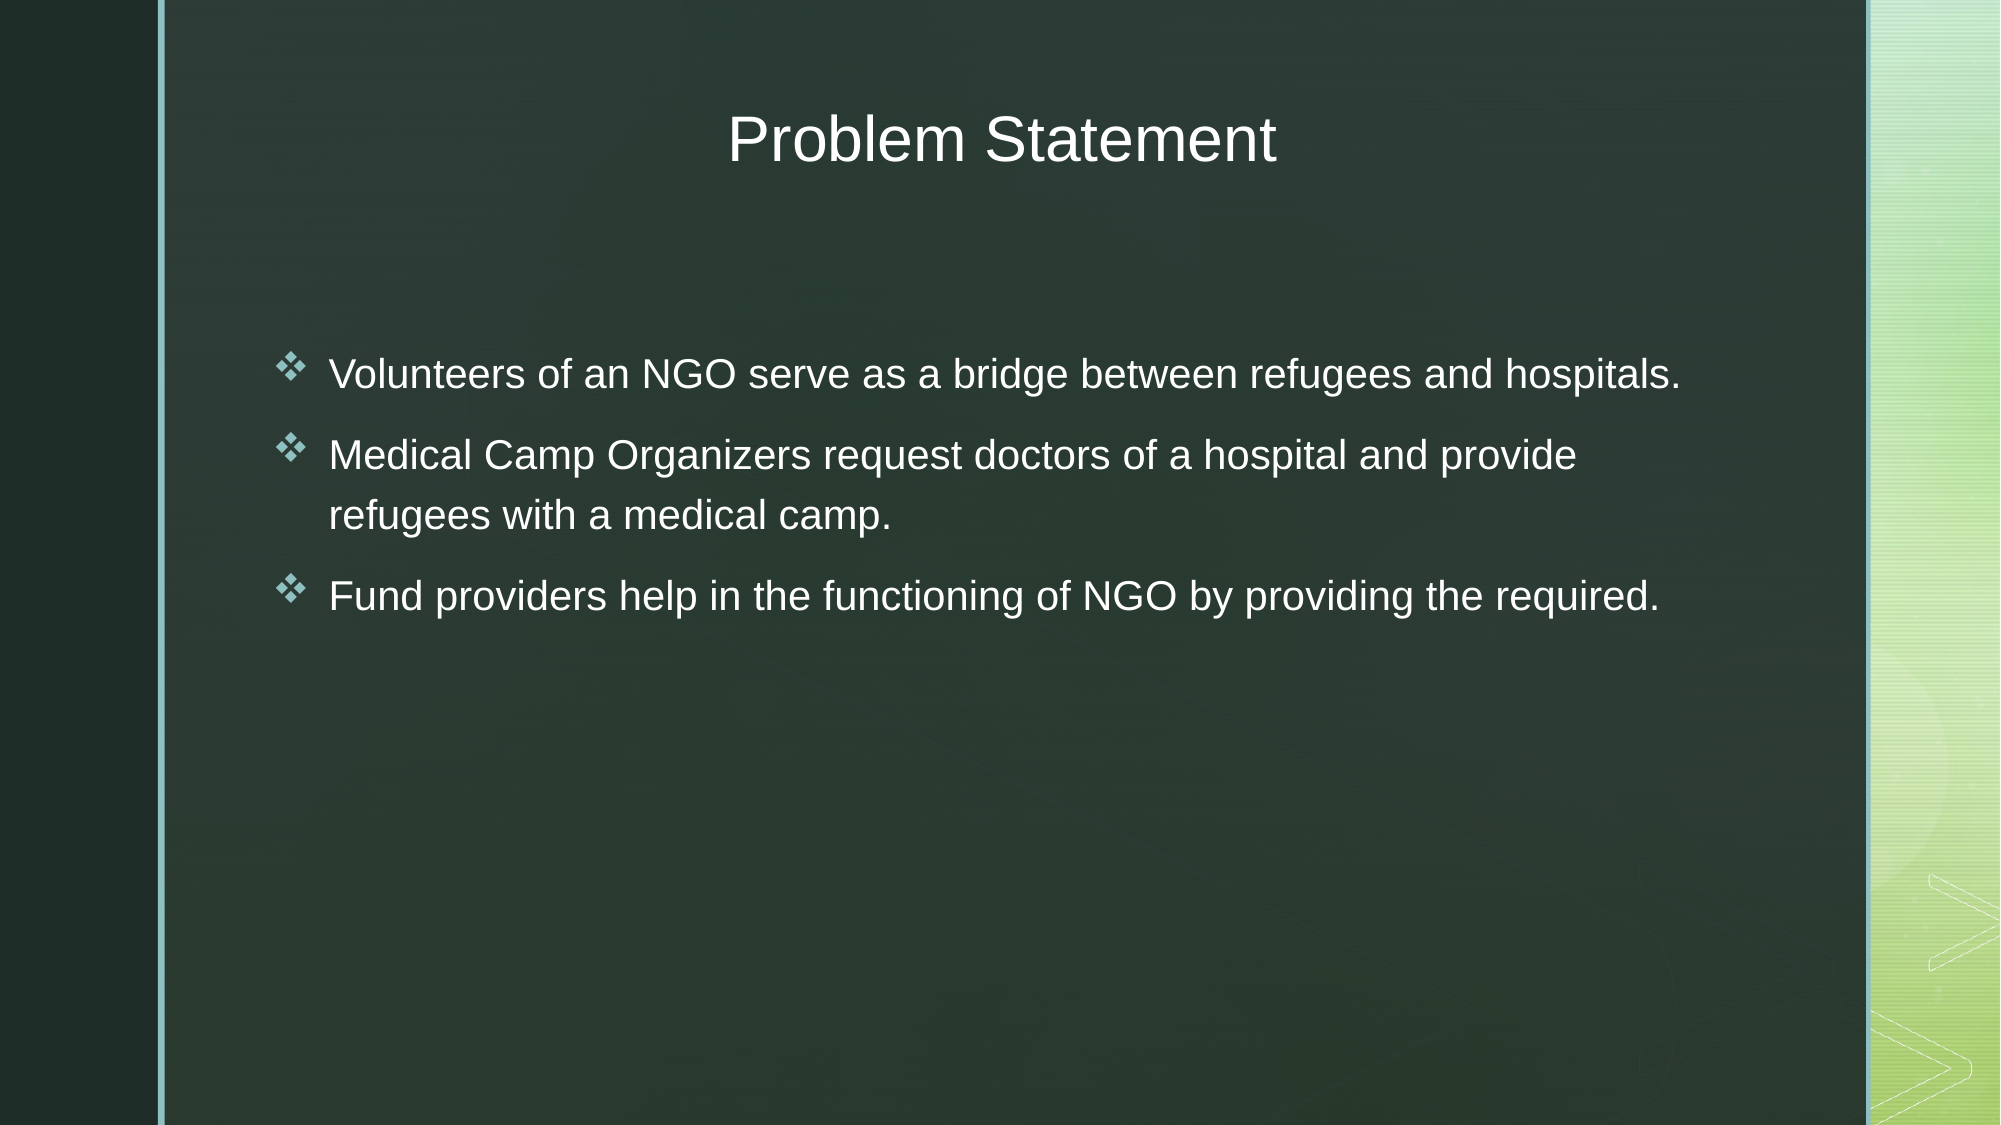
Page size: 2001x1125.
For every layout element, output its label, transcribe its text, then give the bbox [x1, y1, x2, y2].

subtitle Volunteers of an NGO serve as a bridge between refugees and hospitals. Medical Camp Organizers request doctors of a hospital and provide refugees with a medical camp. Fund providers help in the functioning of NGO by providing the required. [264, 329, 1736, 894]
picture [1871, 0, 2001, 1125]
title Problem Statement [676, 102, 1286, 198]
